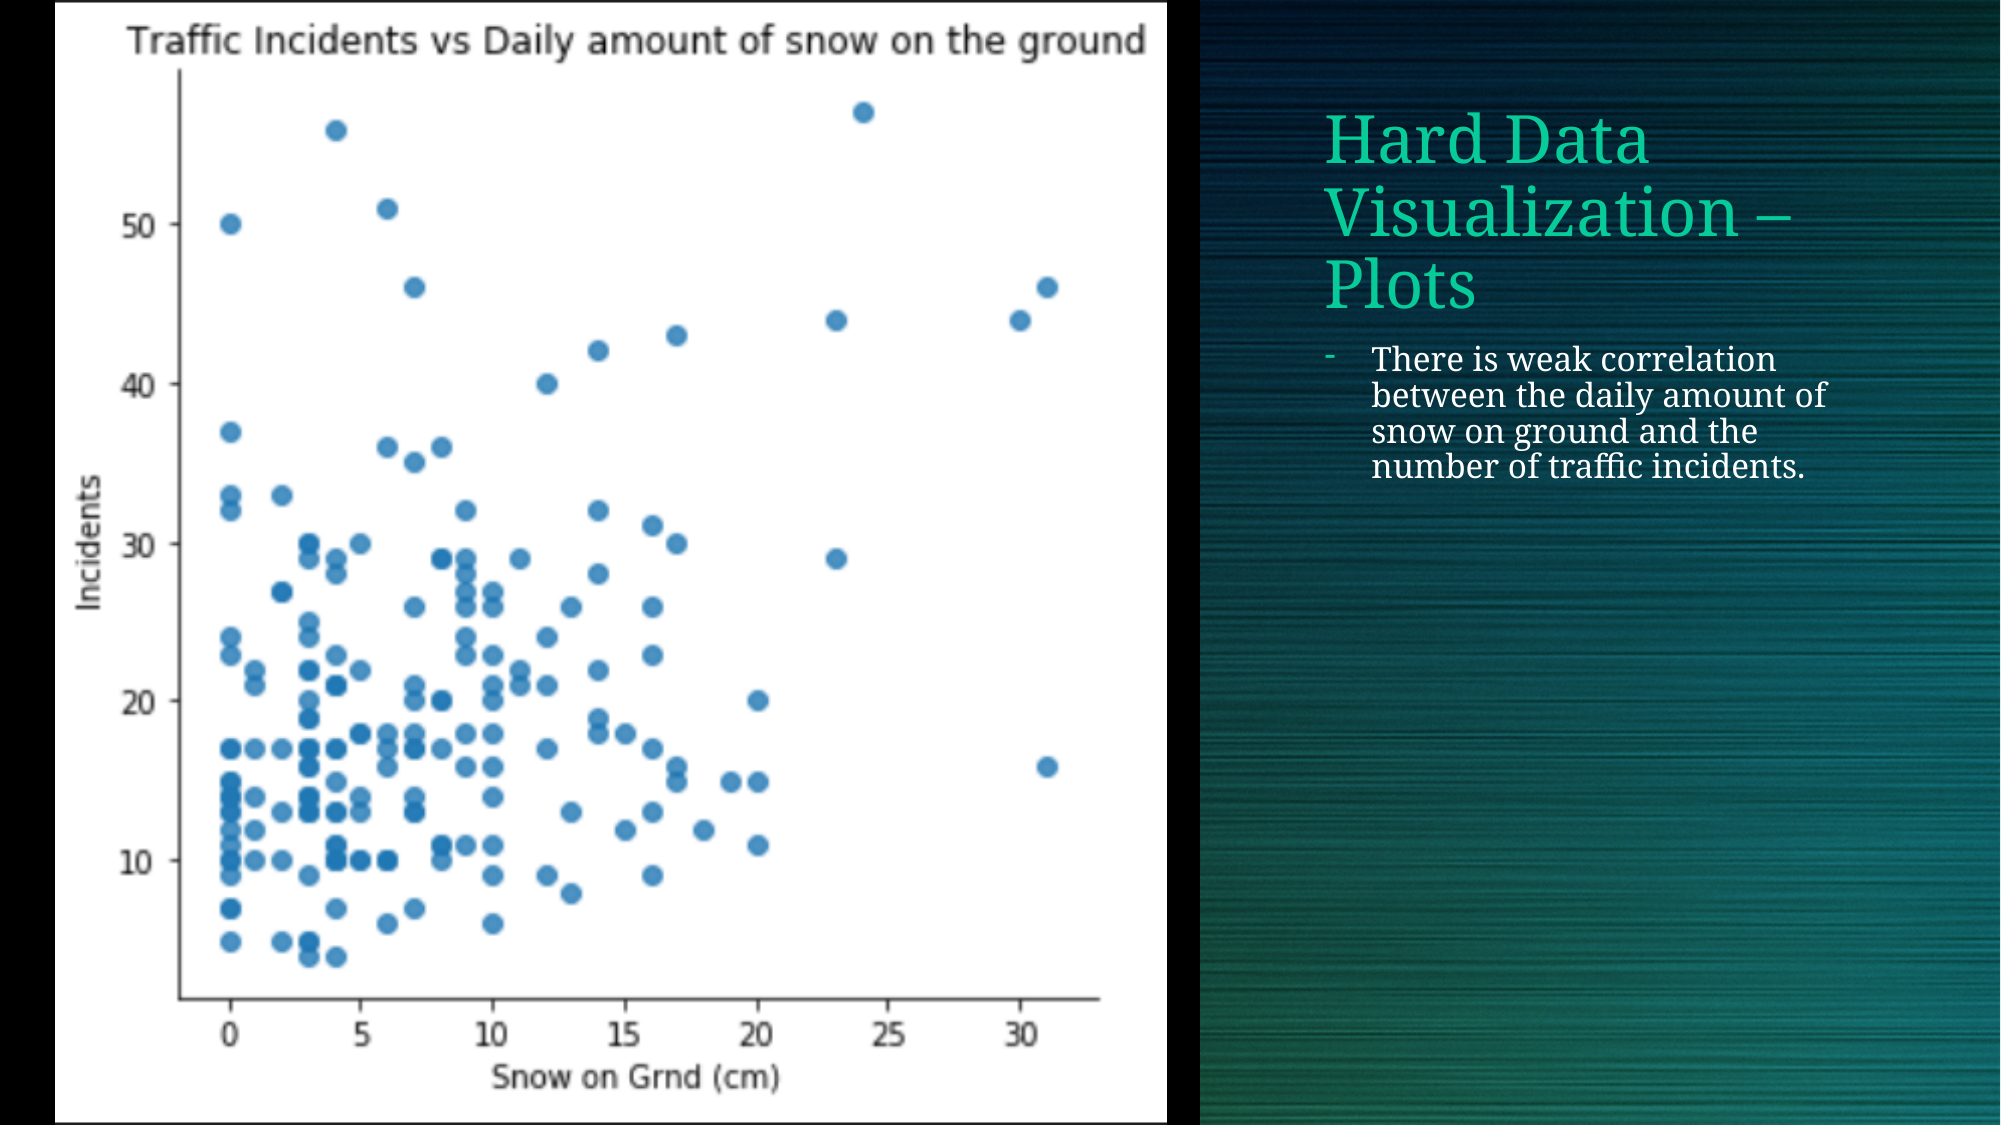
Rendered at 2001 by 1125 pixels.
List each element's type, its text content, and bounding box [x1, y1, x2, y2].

picture [55, 0, 1167, 1125]
title Hard Data Visualization – Plots [1309, 75, 1901, 330]
picture [1200, 0, 2001, 1125]
list There is weak correlation between the daily amount of snow on ground and the number of traffic incidents. [1309, 335, 1901, 891]
